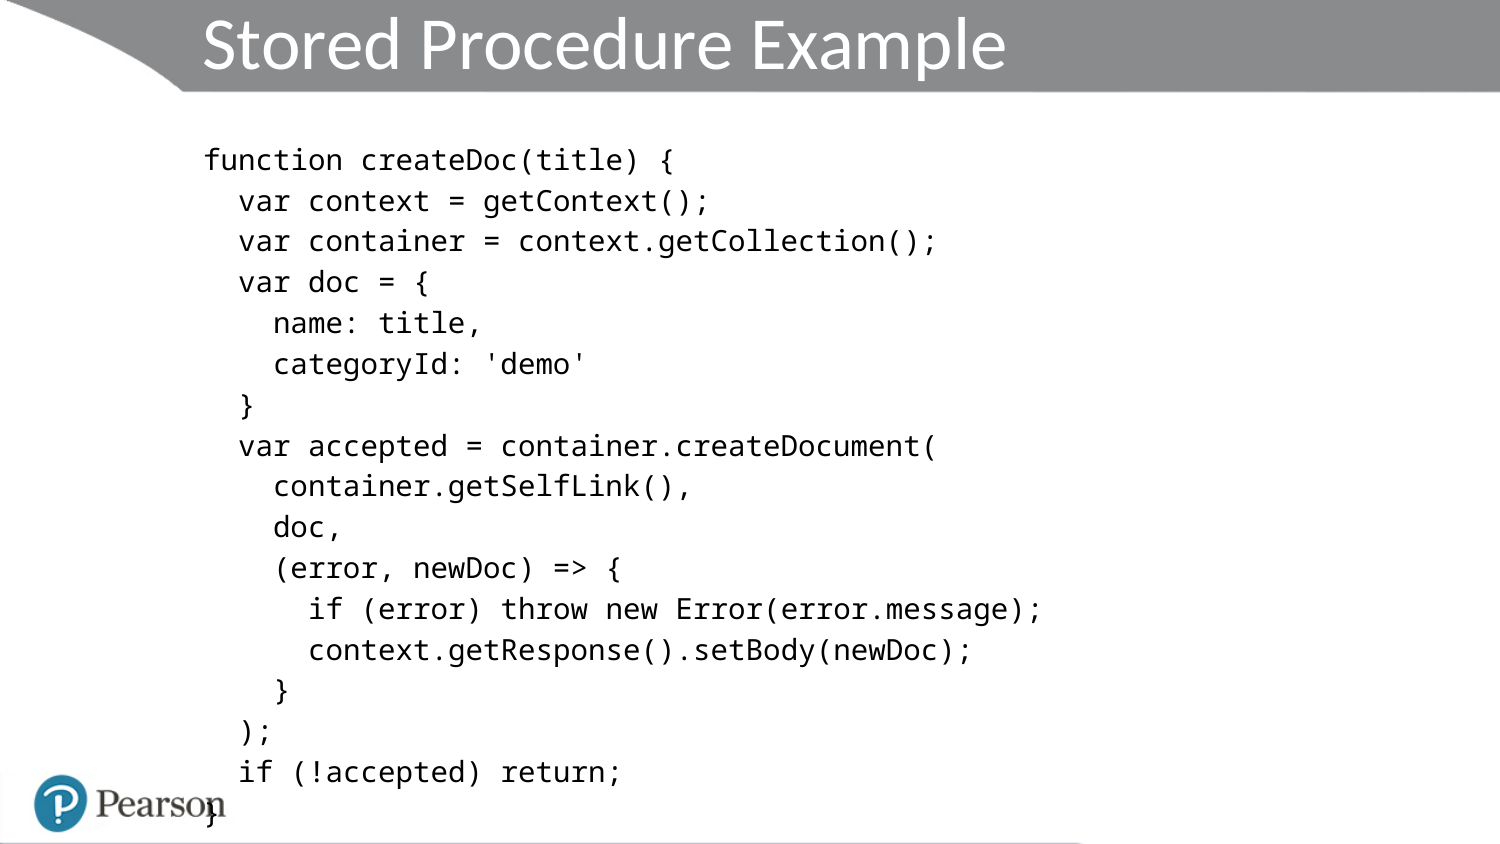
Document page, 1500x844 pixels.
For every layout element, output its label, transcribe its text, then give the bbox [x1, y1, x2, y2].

list function createDoc(title) { var context = getContext(); var container = context.getCollection(); var doc = { name: title, categoryId: 'demo' } var accepted = container.createDocument( container.getSelfLink(), doc, (error, newDoc) => { if (error) throw new Error(error.message); context.getResponse().setBody(newDoc); } ); if (!accepted) return; } [188, 133, 1425, 716]
picture [0, 0, 1500, 844]
title Stored Procedure Example [187, 0, 1426, 79]
